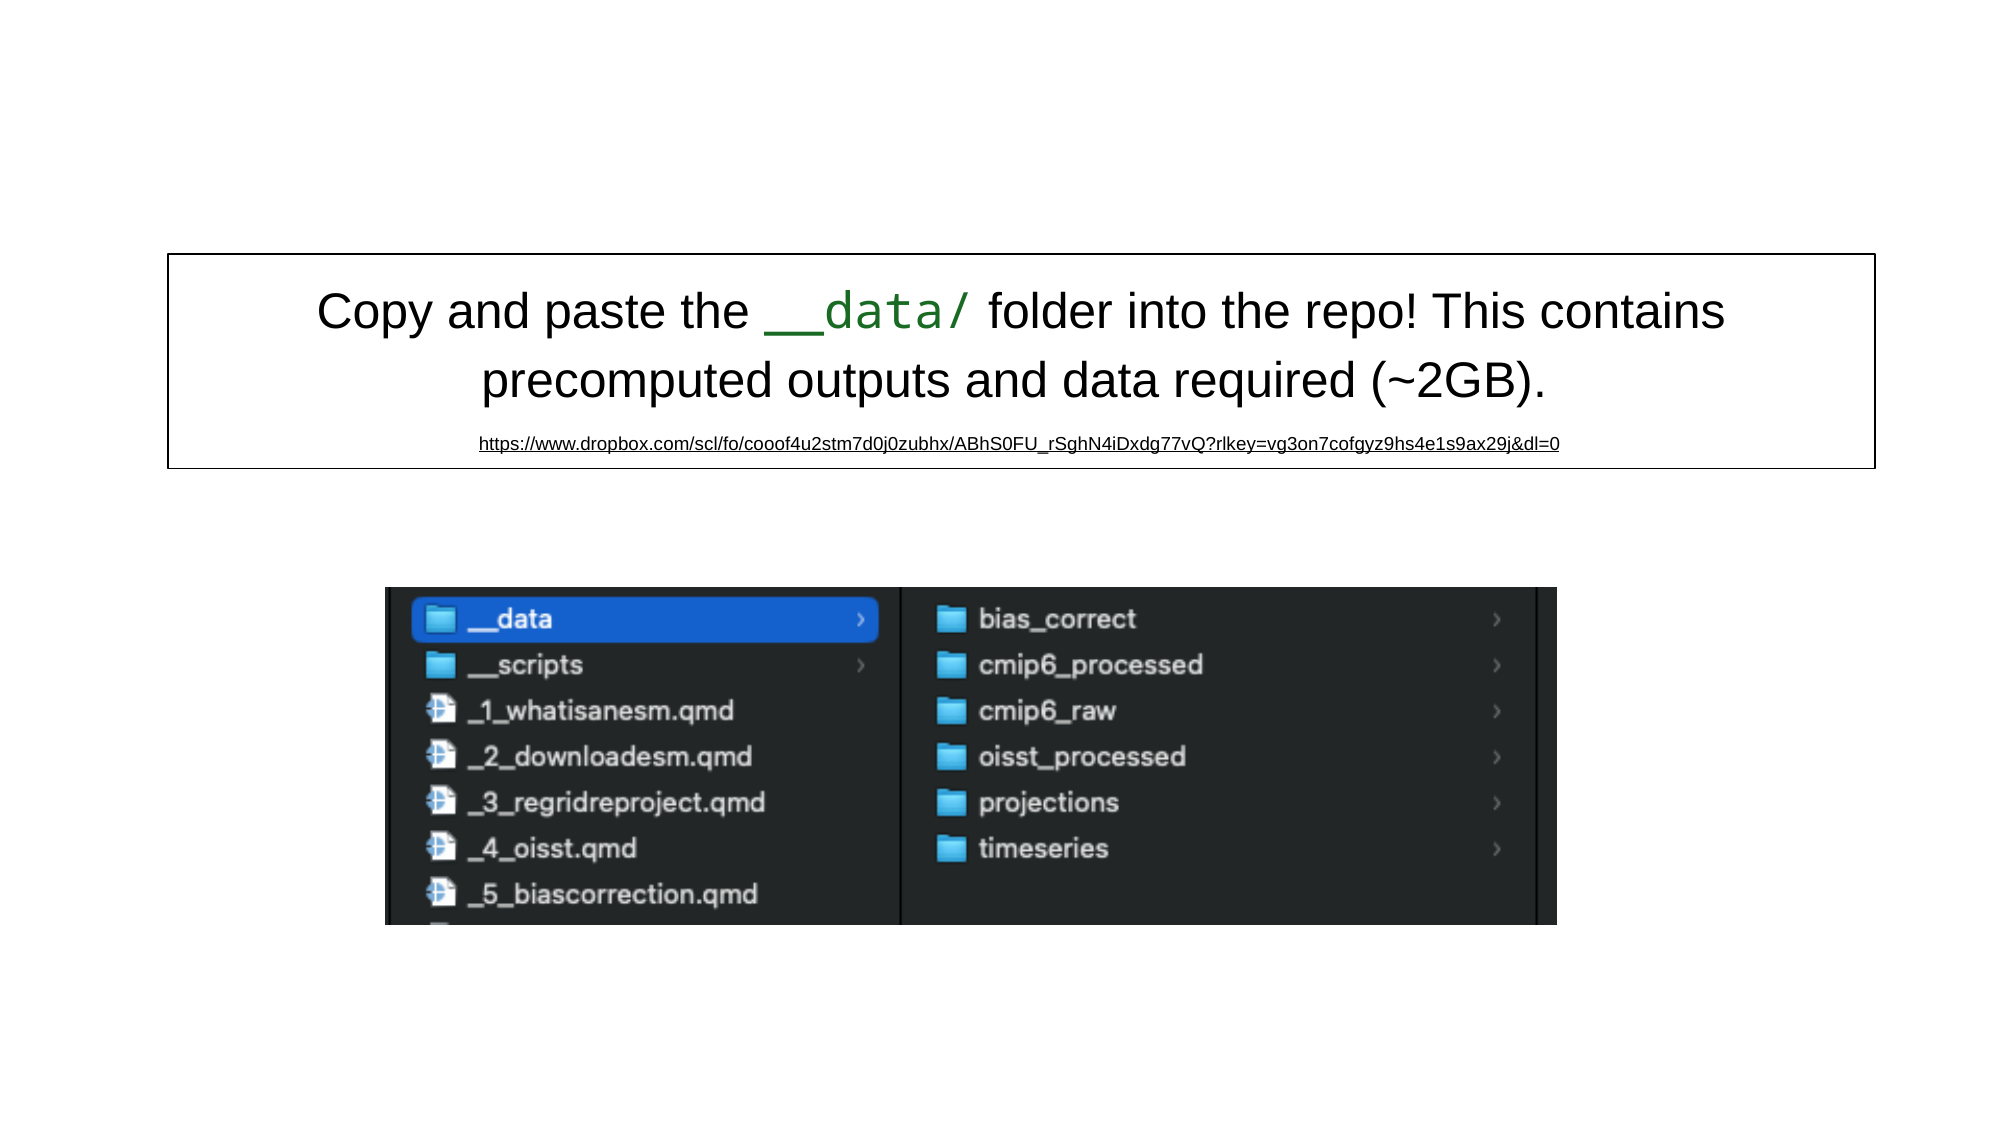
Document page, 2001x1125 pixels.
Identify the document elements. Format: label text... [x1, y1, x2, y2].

text_box Copy and paste the __data/ folder into the repo! This contains precomputed outputs and data required (~2GB). https://www.dropbox.com/scl/fo/cooof4u2stm7d0j0zubhx/ABhS0FU_rSghN4iDxdg77vQ?rlkey=vg3on7cofgyz9hs4e1s9ax29j&dl=0 [168, 254, 1875, 469]
picture [385, 587, 1557, 926]
